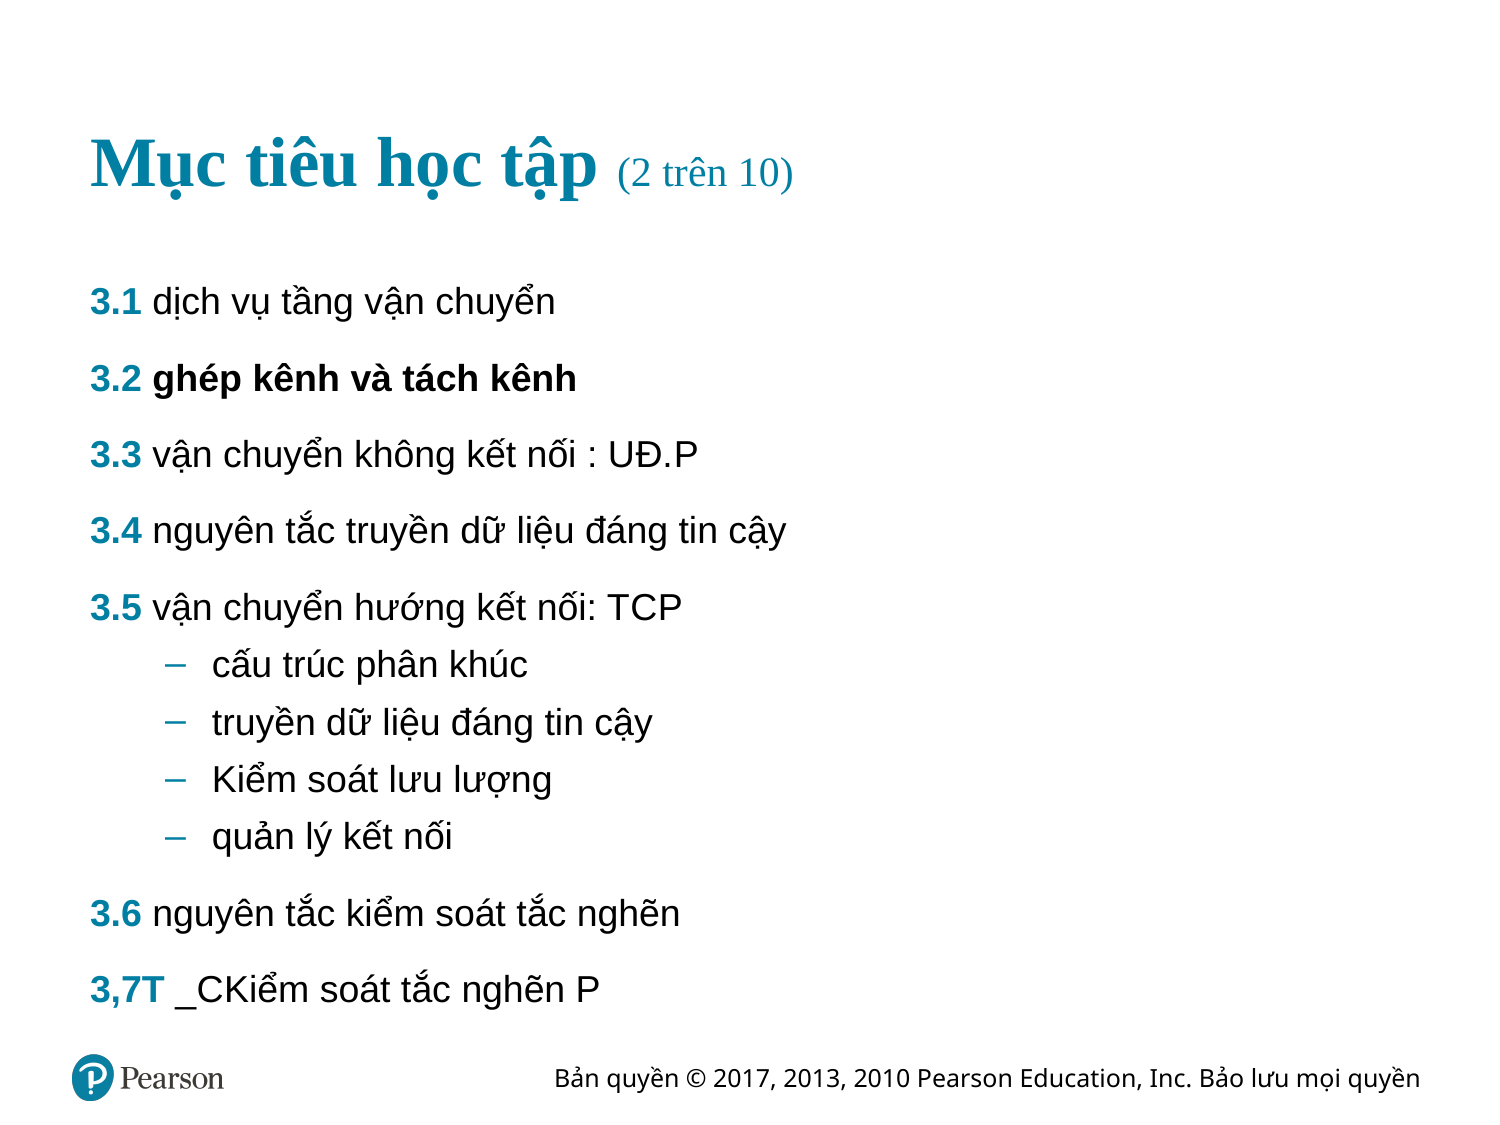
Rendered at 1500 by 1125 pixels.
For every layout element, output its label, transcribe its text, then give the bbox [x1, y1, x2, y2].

title Mục tiêu học tập (2 trên 10) [75, 35, 1425, 216]
picture [72, 1087, 83, 1101]
picture [98, 1054, 224, 1101]
picture [80, 1063, 106, 1088]
list 3.1 dịch vụ tầng vận chuyển 3.2 ghép kênh và tách kênh 3.3 vận chuyển không kết nối : U Đ. P 3.4 nguyên tắc truyền dữ liệu đáng tin cậy 3.5 vận chuyển hướng kết nối: T C P cấu trúc phân khúc truyền dữ liệu đáng tin cậy Kiểm soát lưu lượng quản lý kết nối 3.6 nguyên tắc kiểm soát tắc nghẽn 3,7T _ C Kiểm soát tắc nghẽn P [75, 262, 1425, 1026]
picture [72, 1054, 88, 1070]
